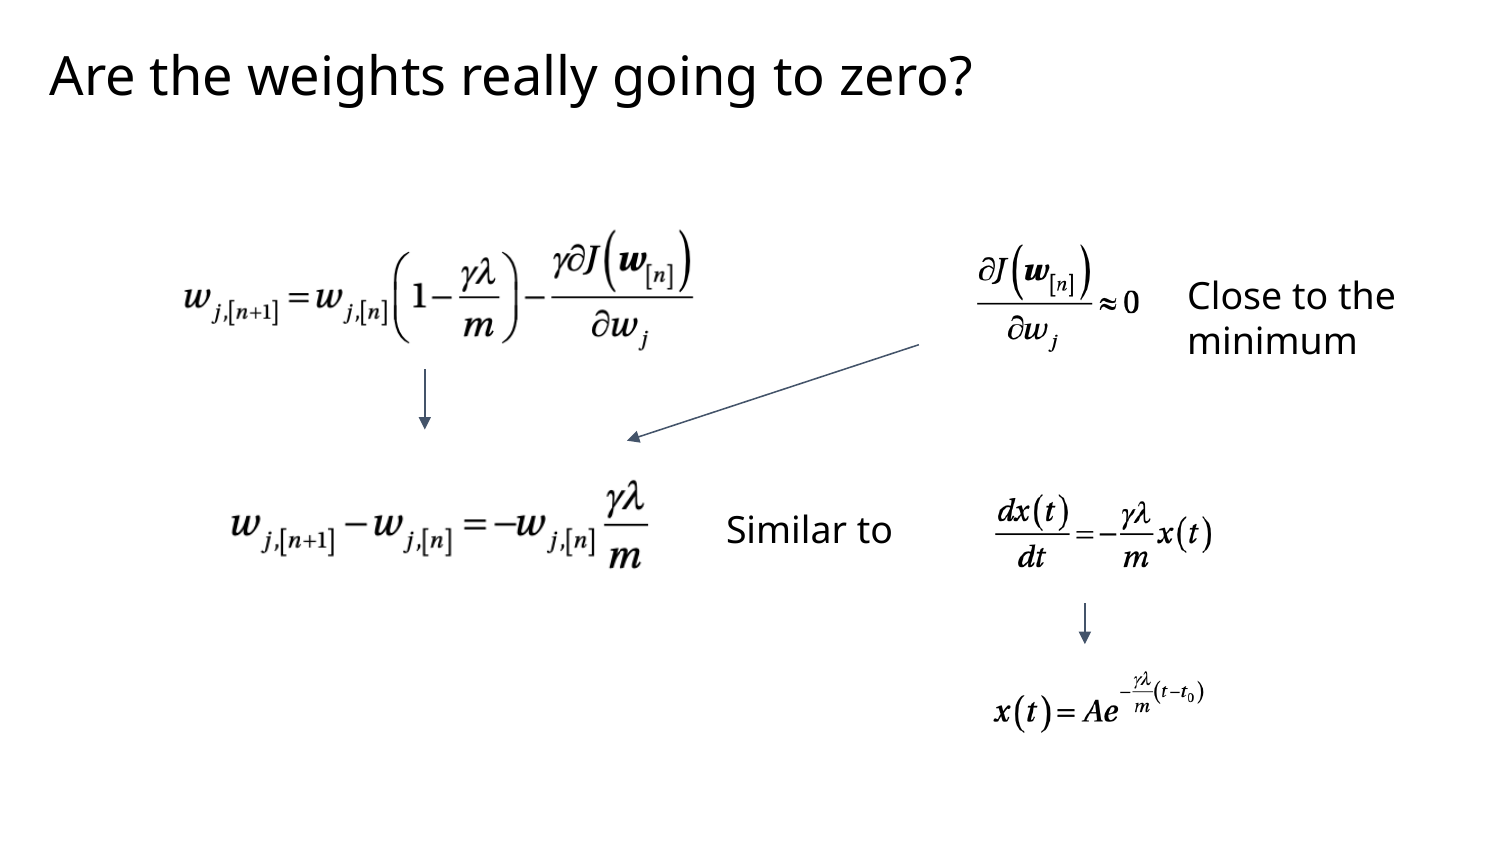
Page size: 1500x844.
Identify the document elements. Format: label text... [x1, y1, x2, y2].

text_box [626, 344, 919, 441]
picture [154, 454, 711, 612]
text_box Close to the minimum [1173, 257, 1420, 346]
text_box Similar to [711, 490, 918, 545]
title Are the weights really going to zero? [34, 33, 1296, 122]
picture [918, 463, 1251, 603]
picture [947, 644, 1223, 748]
picture [932, 212, 1173, 370]
picture [119, 212, 730, 370]
